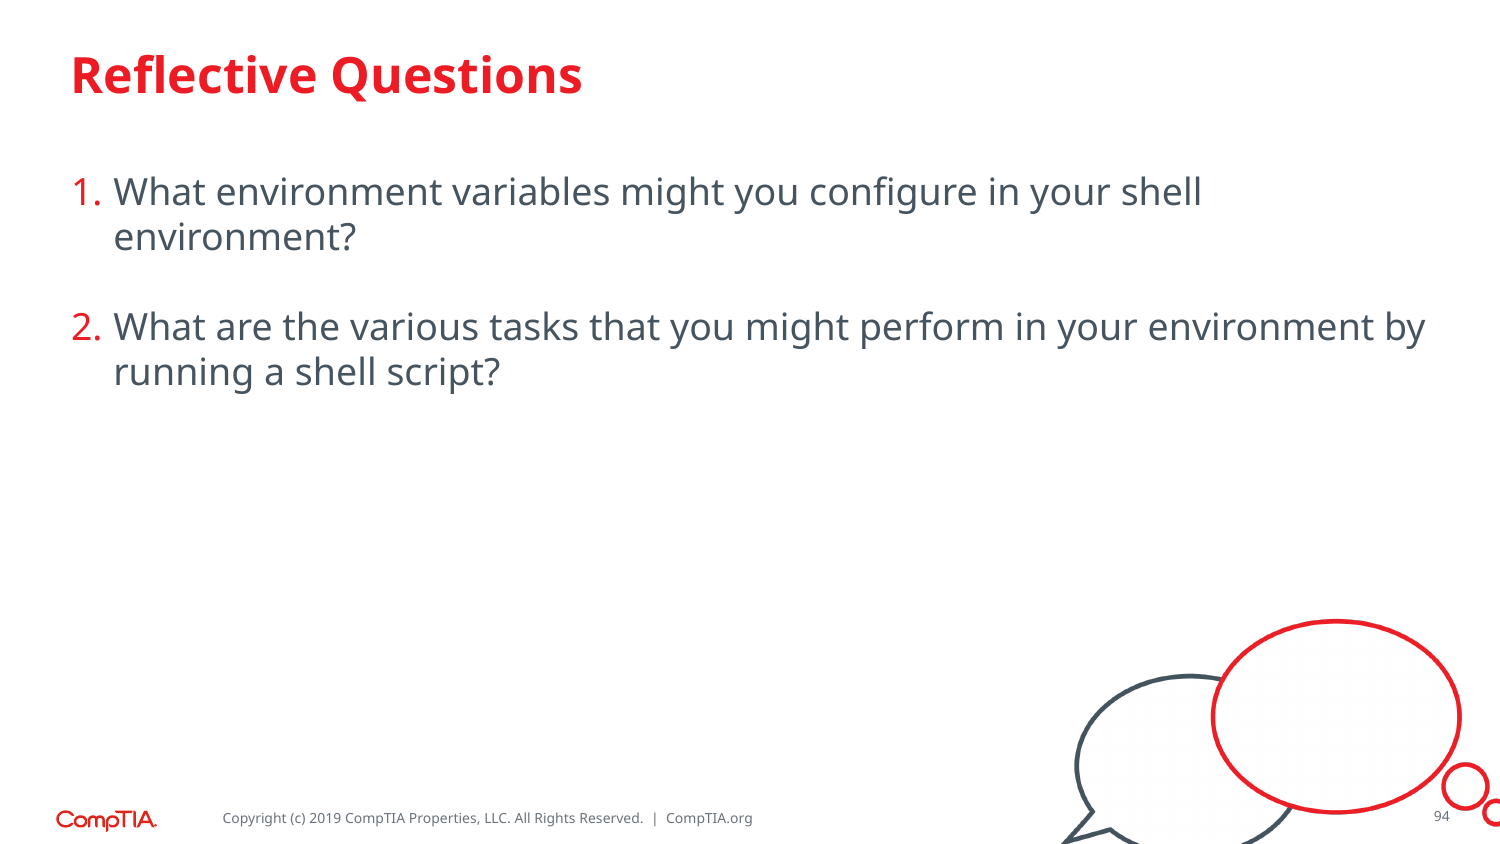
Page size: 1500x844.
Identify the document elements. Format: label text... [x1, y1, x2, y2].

picture [1057, 614, 1500, 844]
list What environment variables might you configure in your shell environment? What are the various tasks that you might perform in your environment by running a shell script? [56, 160, 1444, 717]
slide_number 94 [1407, 800, 1450, 835]
